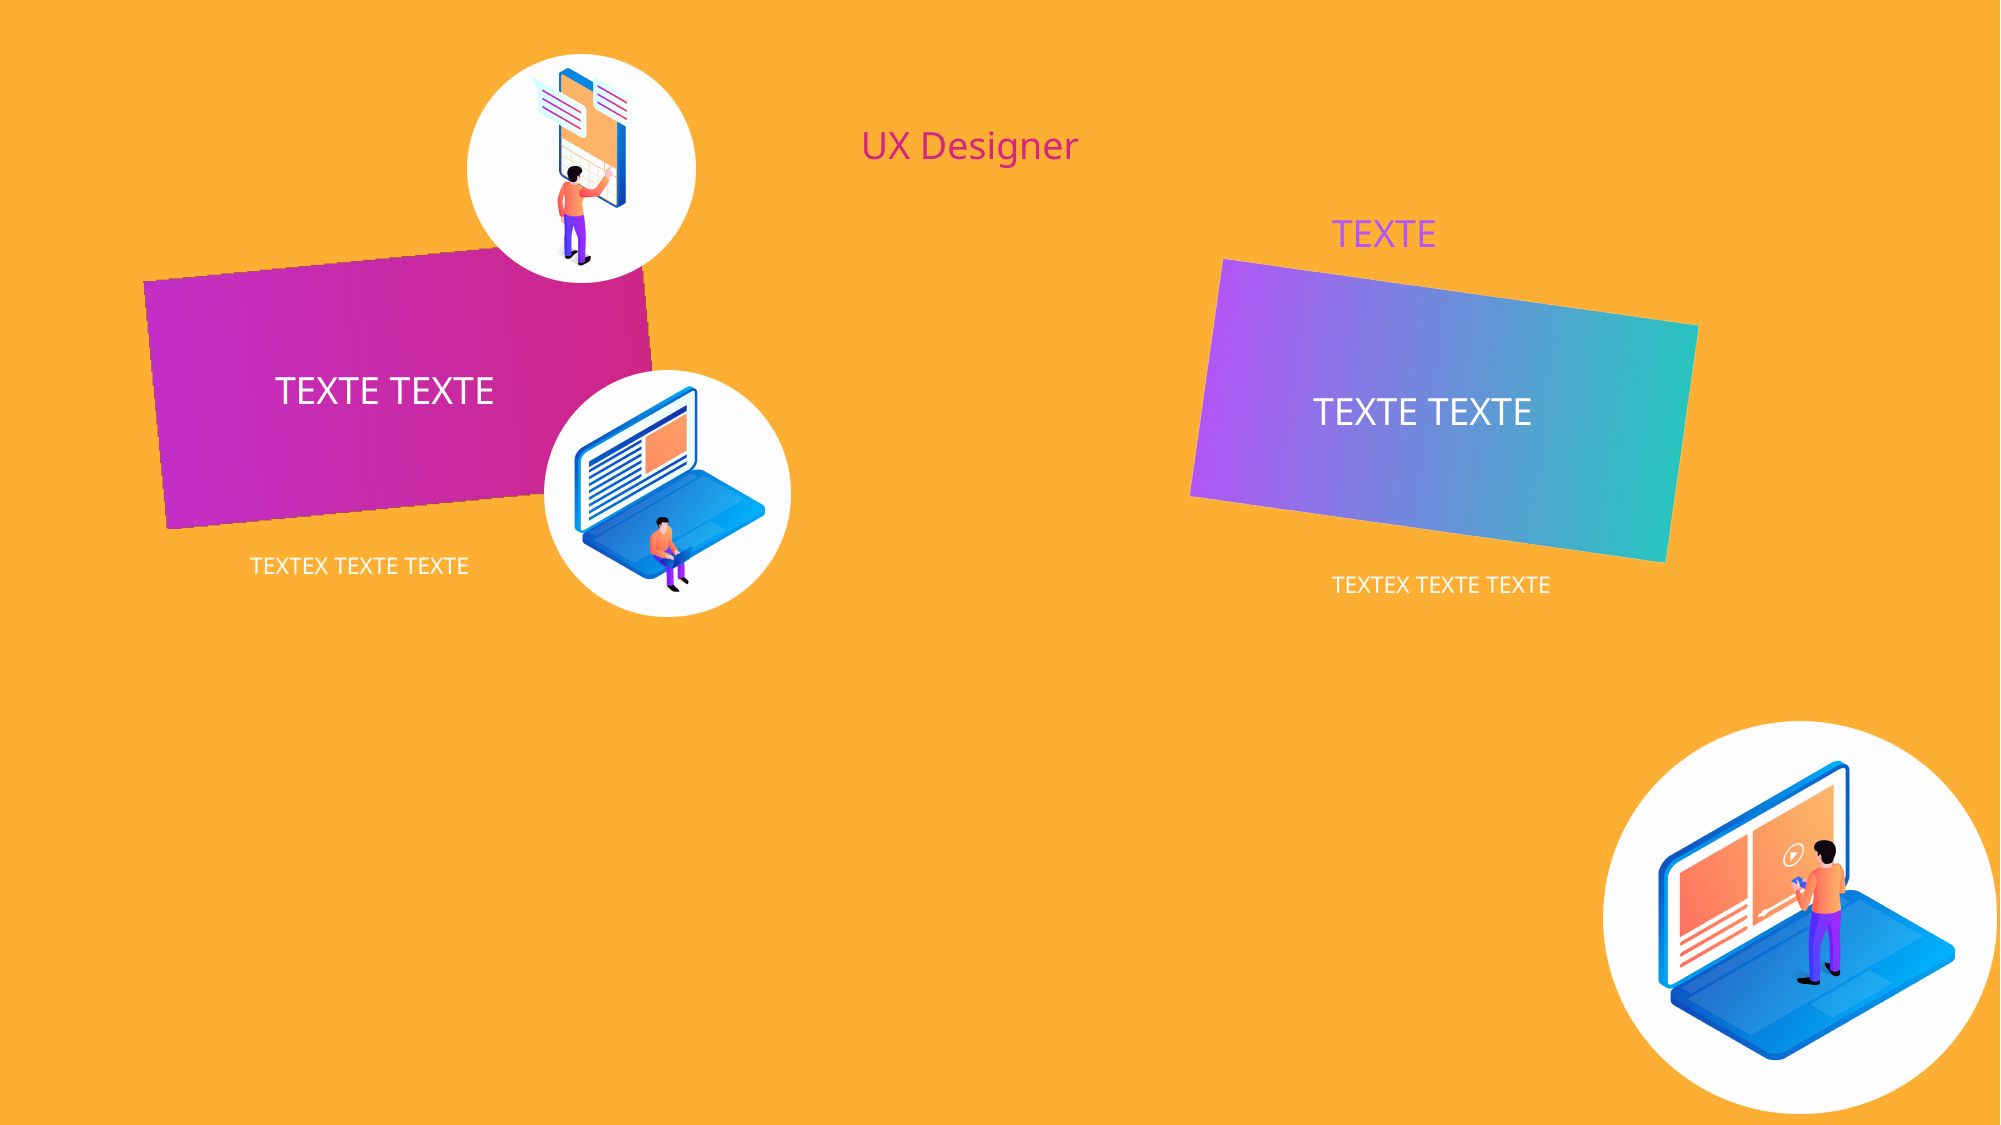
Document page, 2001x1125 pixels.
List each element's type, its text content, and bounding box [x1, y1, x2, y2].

text_box TEXTE [1317, 202, 1625, 263]
picture [1190, 259, 1698, 562]
text_box TEXTEX TEXTE TEXTE [1317, 563, 1716, 606]
text_box UX Designer [846, 114, 1154, 175]
text_box TEXTEX TEXTE TEXTE [235, 544, 544, 587]
picture [1603, 721, 1997, 1114]
picture [145, 54, 791, 617]
